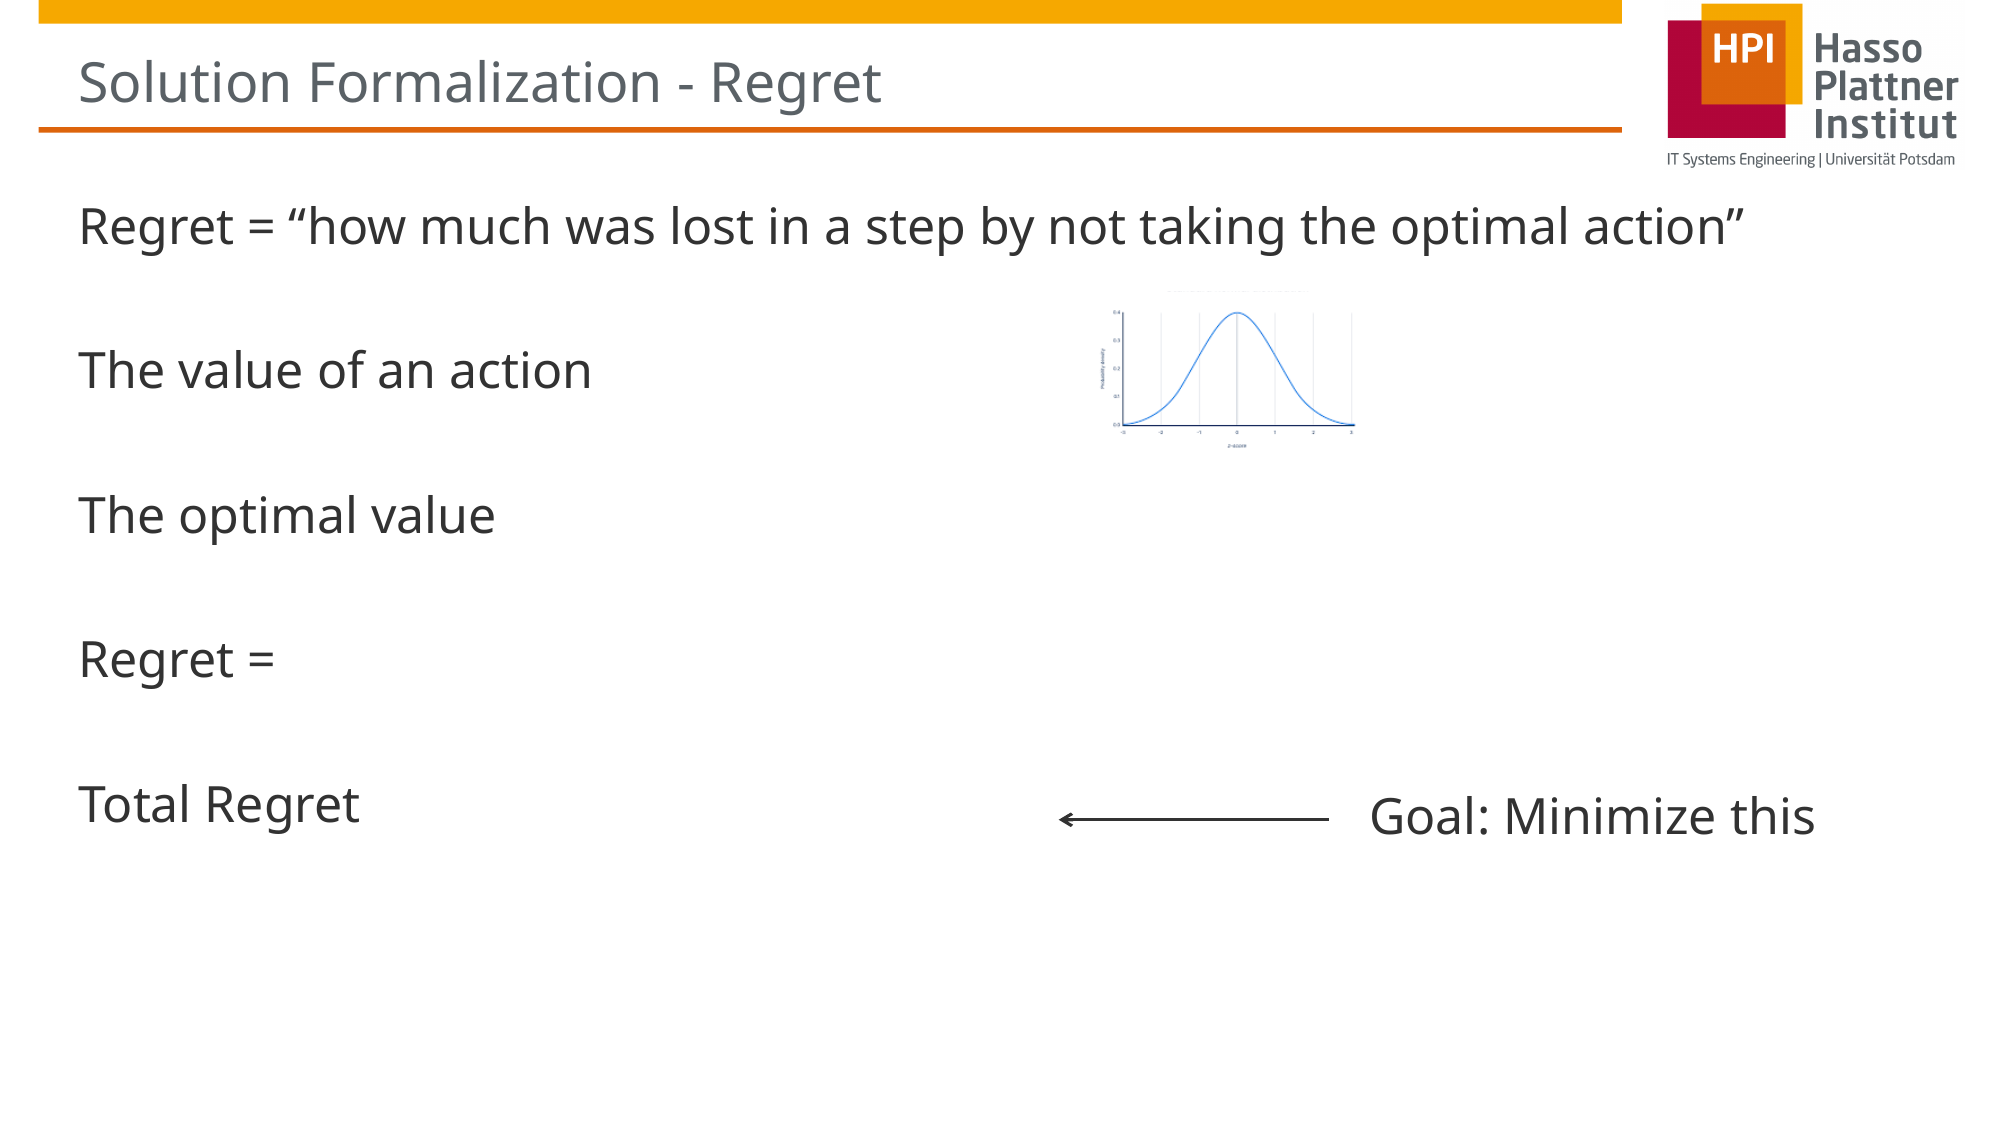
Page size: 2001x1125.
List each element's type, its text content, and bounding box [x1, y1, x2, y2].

title Solution Formalization - Regret [78, 23, 1583, 115]
text_box Goal: Minimize this [1354, 776, 1870, 852]
picture [1664, 0, 1965, 170]
picture [1095, 291, 1361, 452]
